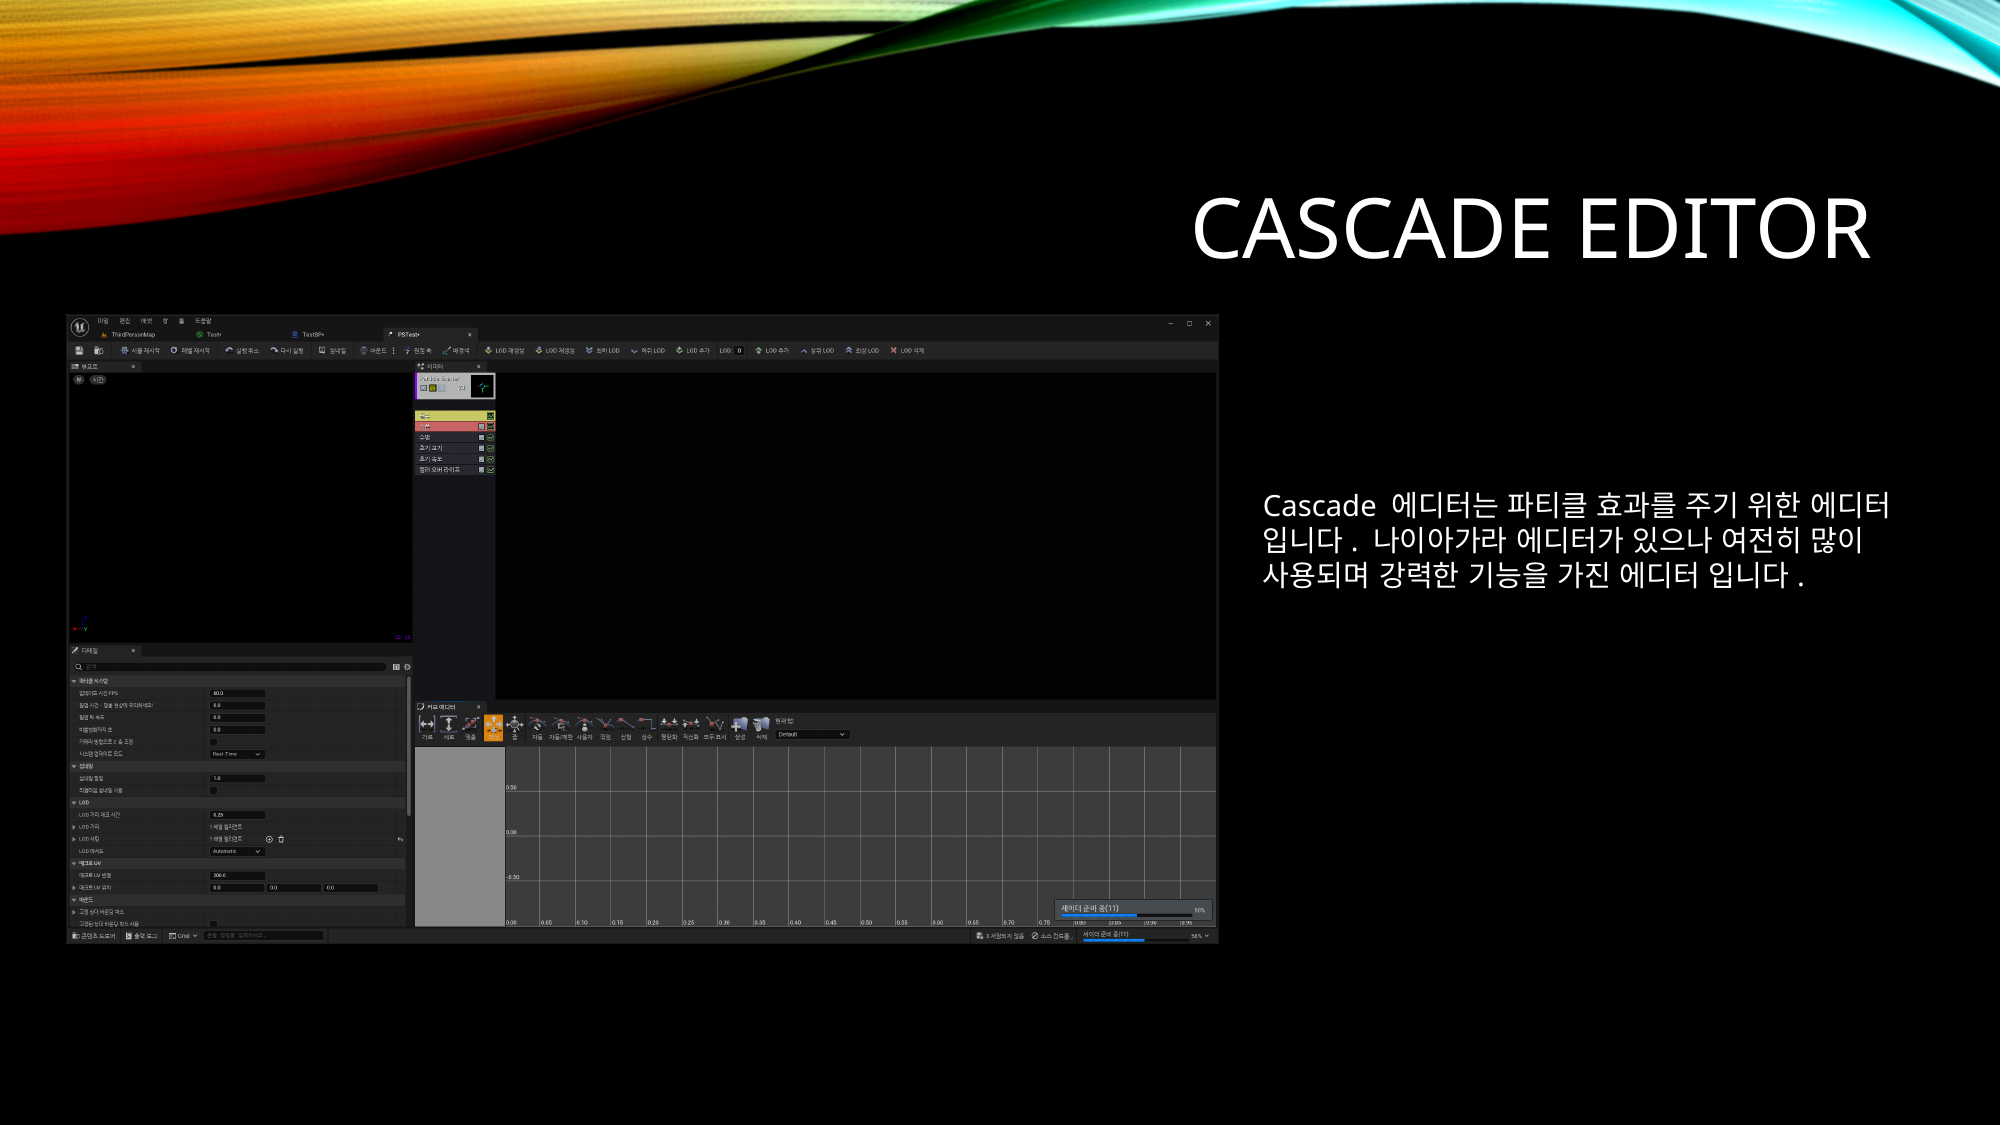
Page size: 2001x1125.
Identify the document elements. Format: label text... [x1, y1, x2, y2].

text_box Cascade 에디터는 파티클 효과를 주기 위한 에디터 입니다. 나이아가라 에디터가 있으나 여전히 많이 사용되며 강력한 기능을 가진 에디터 입니다. [1248, 479, 1981, 635]
title Cascade Editor [474, 125, 1888, 338]
picture [0, 0, 2000, 237]
picture [66, 314, 1219, 945]
